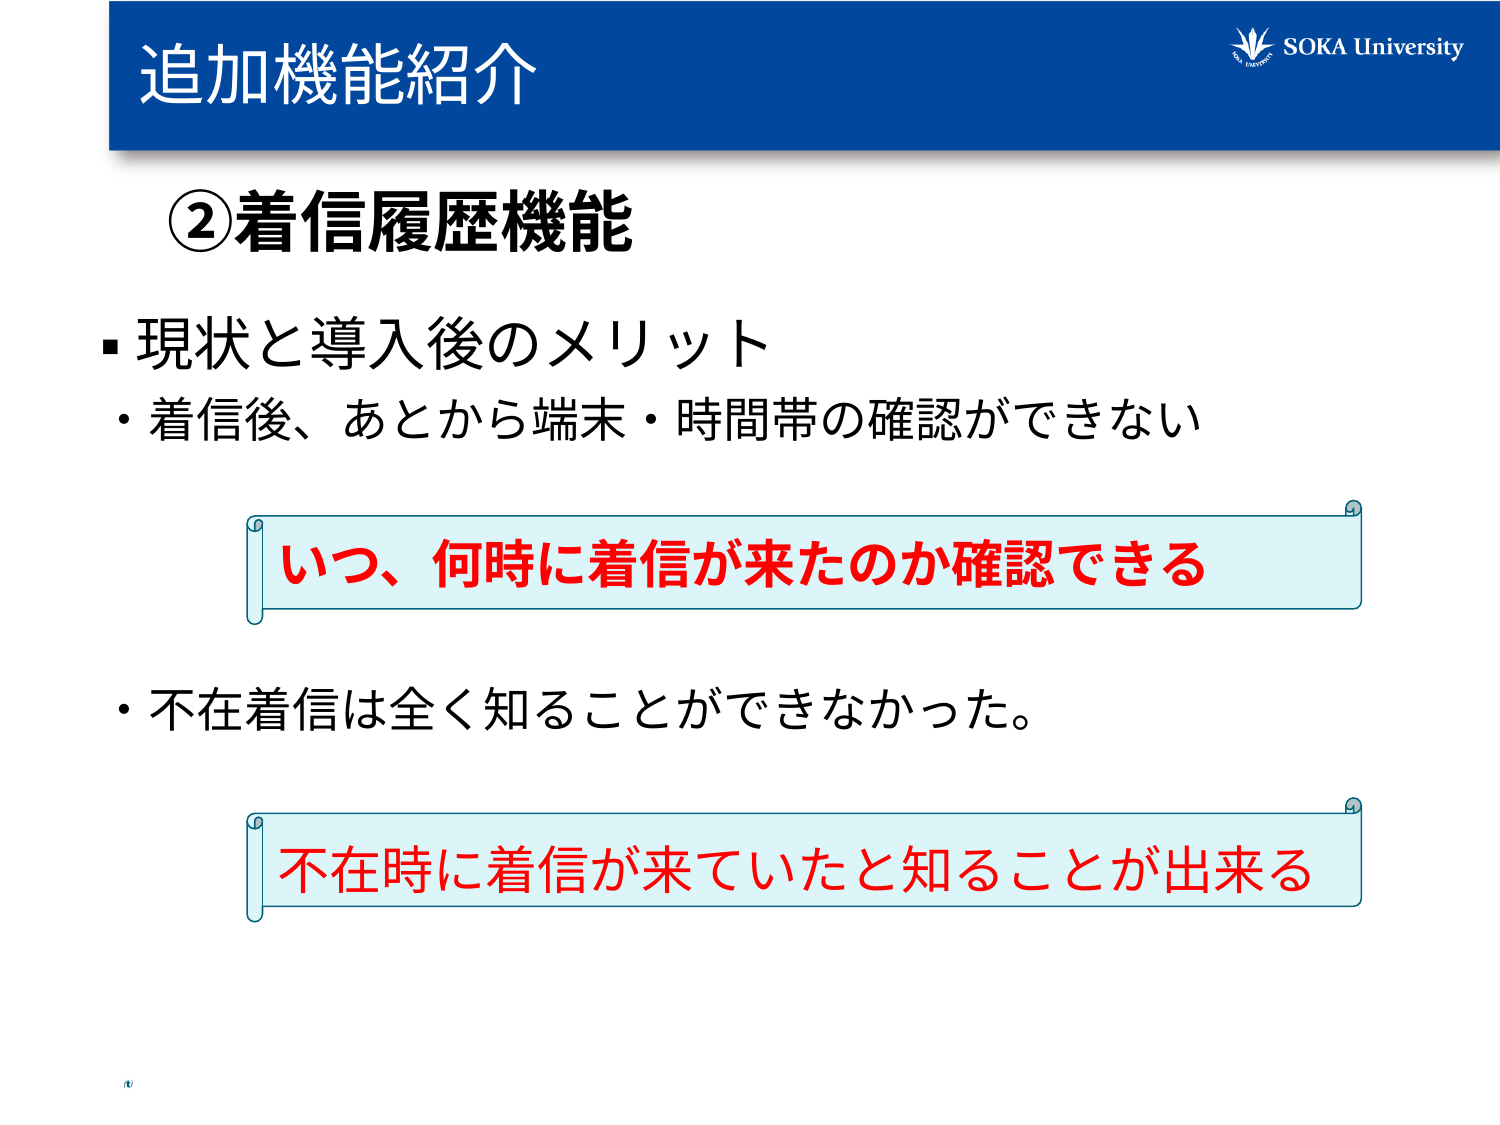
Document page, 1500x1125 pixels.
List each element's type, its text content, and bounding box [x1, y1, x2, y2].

picture [94, 0, 1500, 183]
text_box いつ、何時に着信が来たのか確認できる [247, 500, 1362, 625]
text_box 不在時に着信が来ていたと知ることが出来る [247, 797, 1362, 922]
picture [123, 1079, 127, 1089]
title 追加機能紹介 [123, 24, 1270, 149]
list ②着信履歴機能 ▪️現状と導入後のメリット ・着信後、あとから端末・時間帯の確認ができない ・不在着信は全く知ることができなかった。 。 [100, 172, 1447, 1030]
